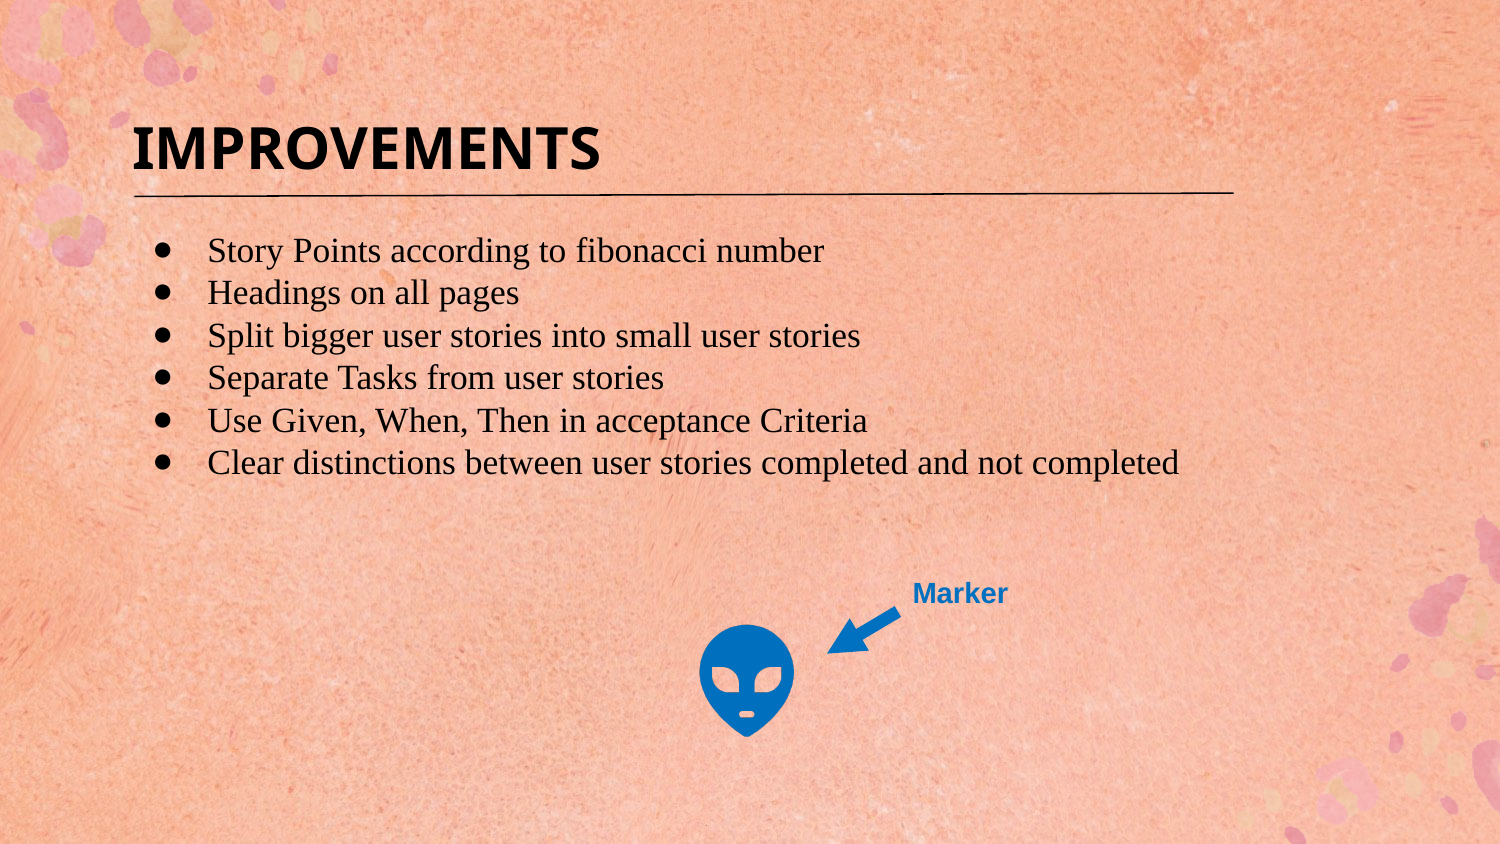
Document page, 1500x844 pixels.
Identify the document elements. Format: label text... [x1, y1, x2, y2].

list Story Points according to fibonacci number Headings on all pages Split bigger user stories into small user stories Separate Tasks from user stories Use Given, When, Then in acceptance Criteria Clear distinctions between user stories completed and not completed [117, 211, 1246, 777]
table_cell Execution Status [0, 0, 1500, 844]
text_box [671, 566, 1037, 755]
title IMPROVEMENTS [117, 50, 1307, 197]
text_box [134, 192, 1234, 197]
